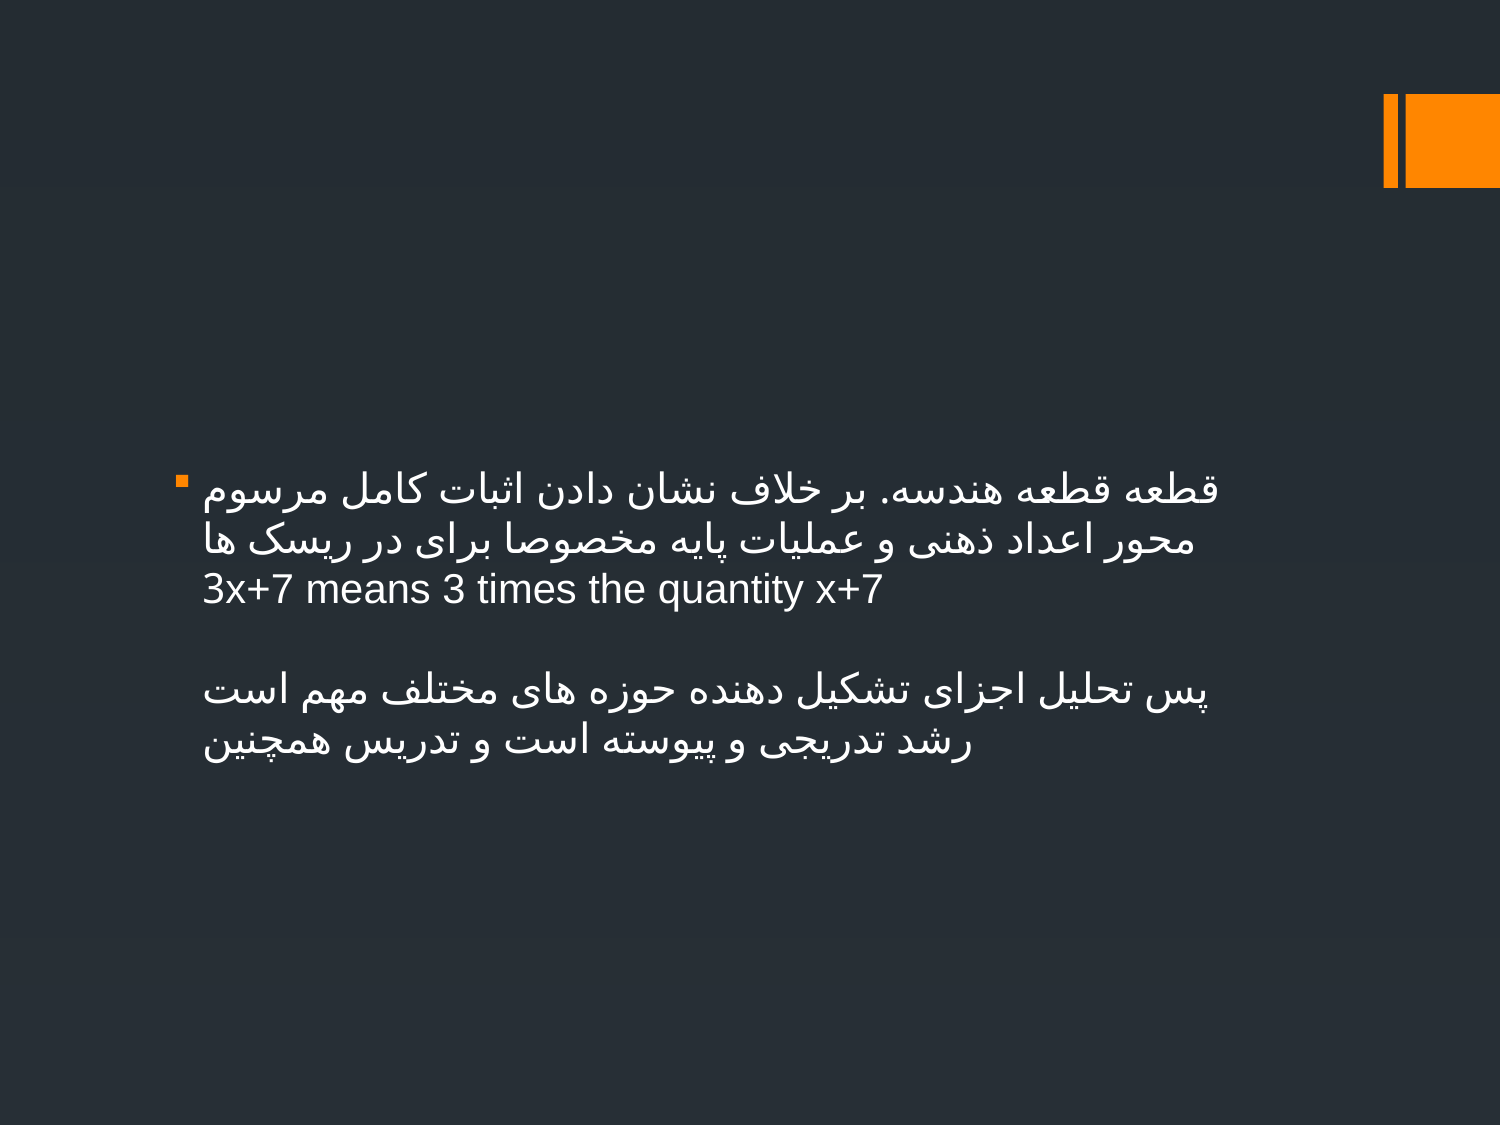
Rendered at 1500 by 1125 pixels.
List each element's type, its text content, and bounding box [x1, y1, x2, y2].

list قطعه قطعه هندسه. بر خلاف نشان دادن اثبات کامل مرسوم محور اعداد ذهنی و عملیات پایه مخصوصا برای در ریسک ها 3x+7 means 3 times the quantity x+7 پس تحلیل اجزای تشکیل دهنده حوزه های مختلف مهم است رشد تدریجی و پیوسته است و تدریس همچنین [150, 454, 1350, 1035]
